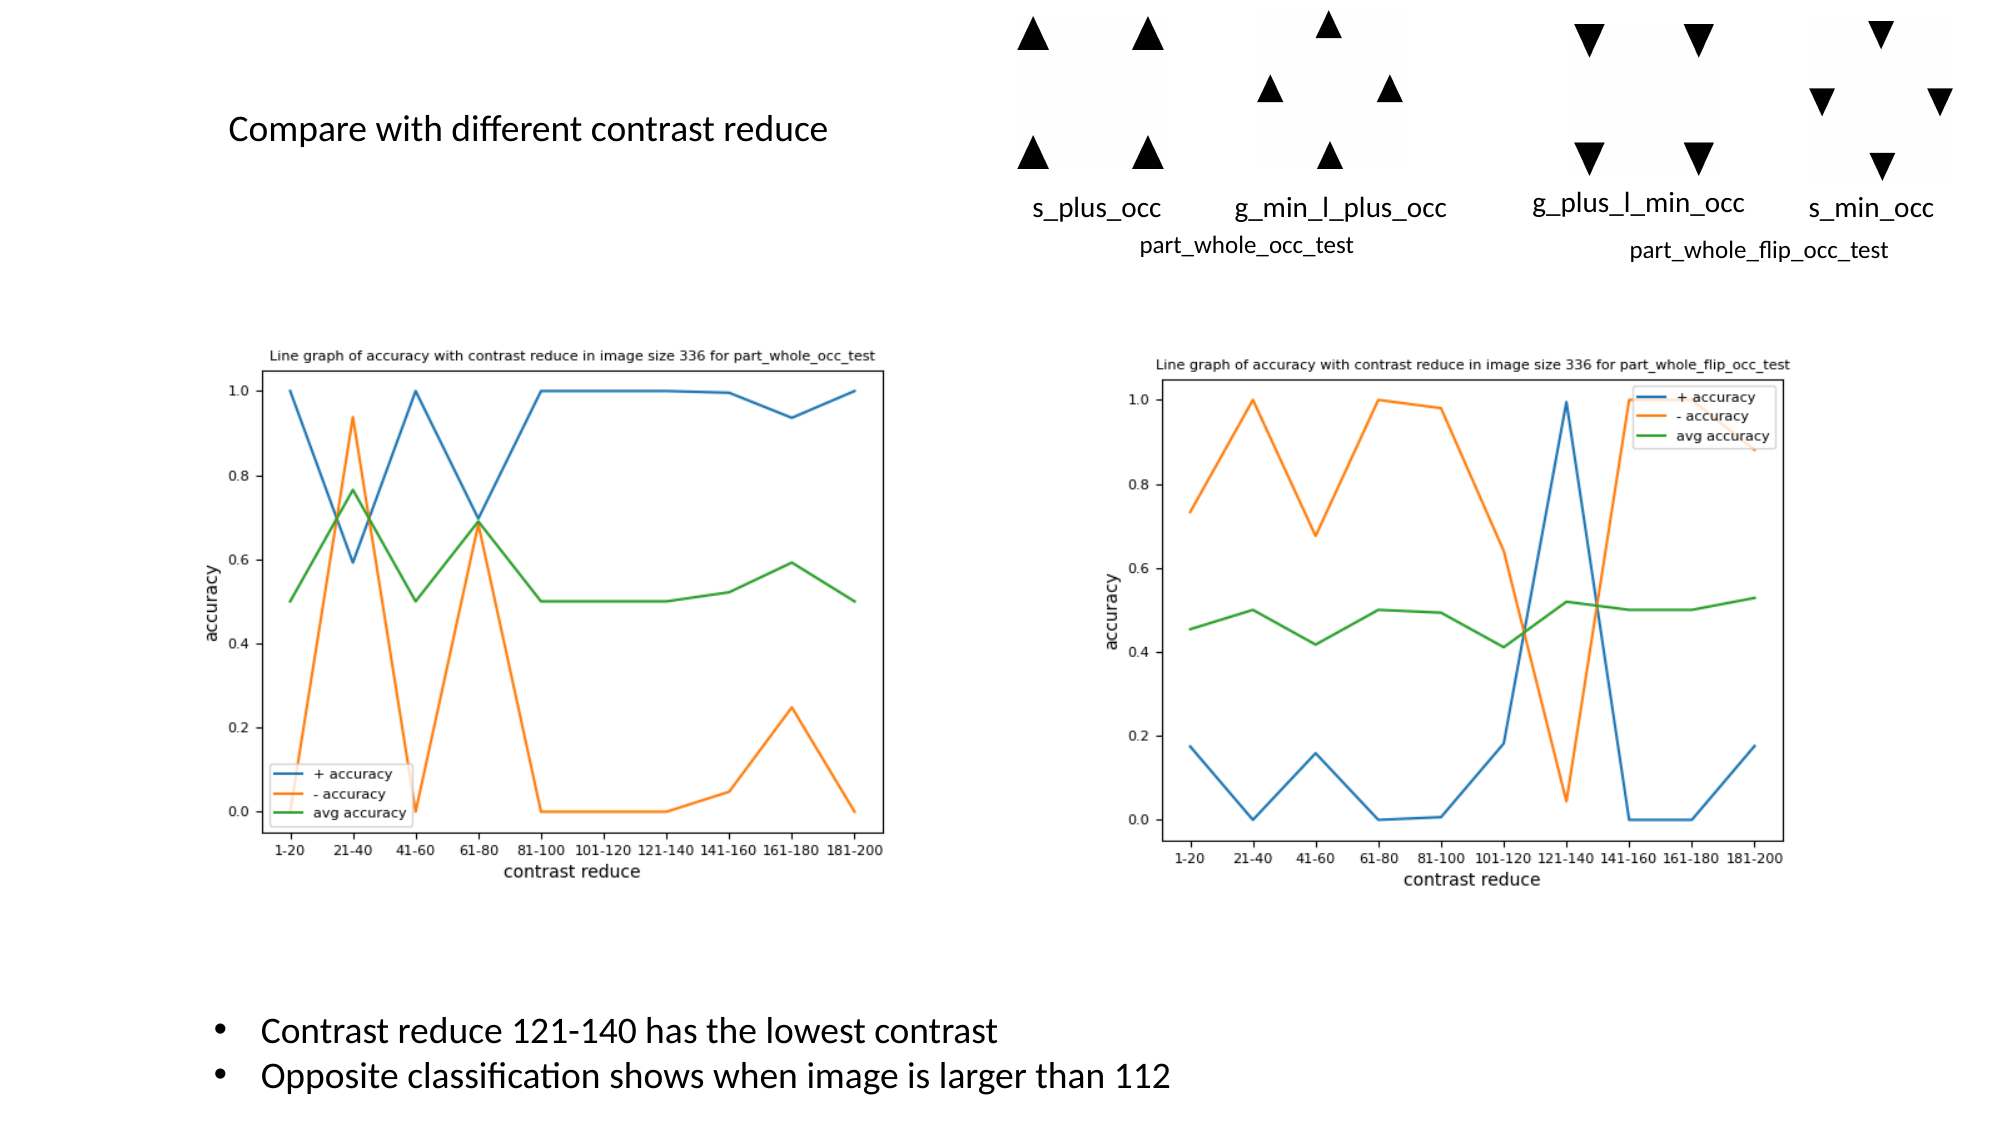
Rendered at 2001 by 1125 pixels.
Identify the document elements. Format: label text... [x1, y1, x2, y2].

text_box Compare with different contrast reduce [213, 96, 844, 156]
text_box part_whole_occ_test [1124, 232, 1429, 266]
picture [1062, 306, 1863, 908]
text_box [1017, 10, 1479, 232]
text_box Contrast reduce 121-140 has the lowest contrast Opposite classification shows when image is larger than 112 [199, 998, 1196, 1104]
picture [162, 298, 963, 899]
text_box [1517, 21, 1969, 232]
text_box part_whole_flip_occ_test [1614, 232, 1926, 272]
